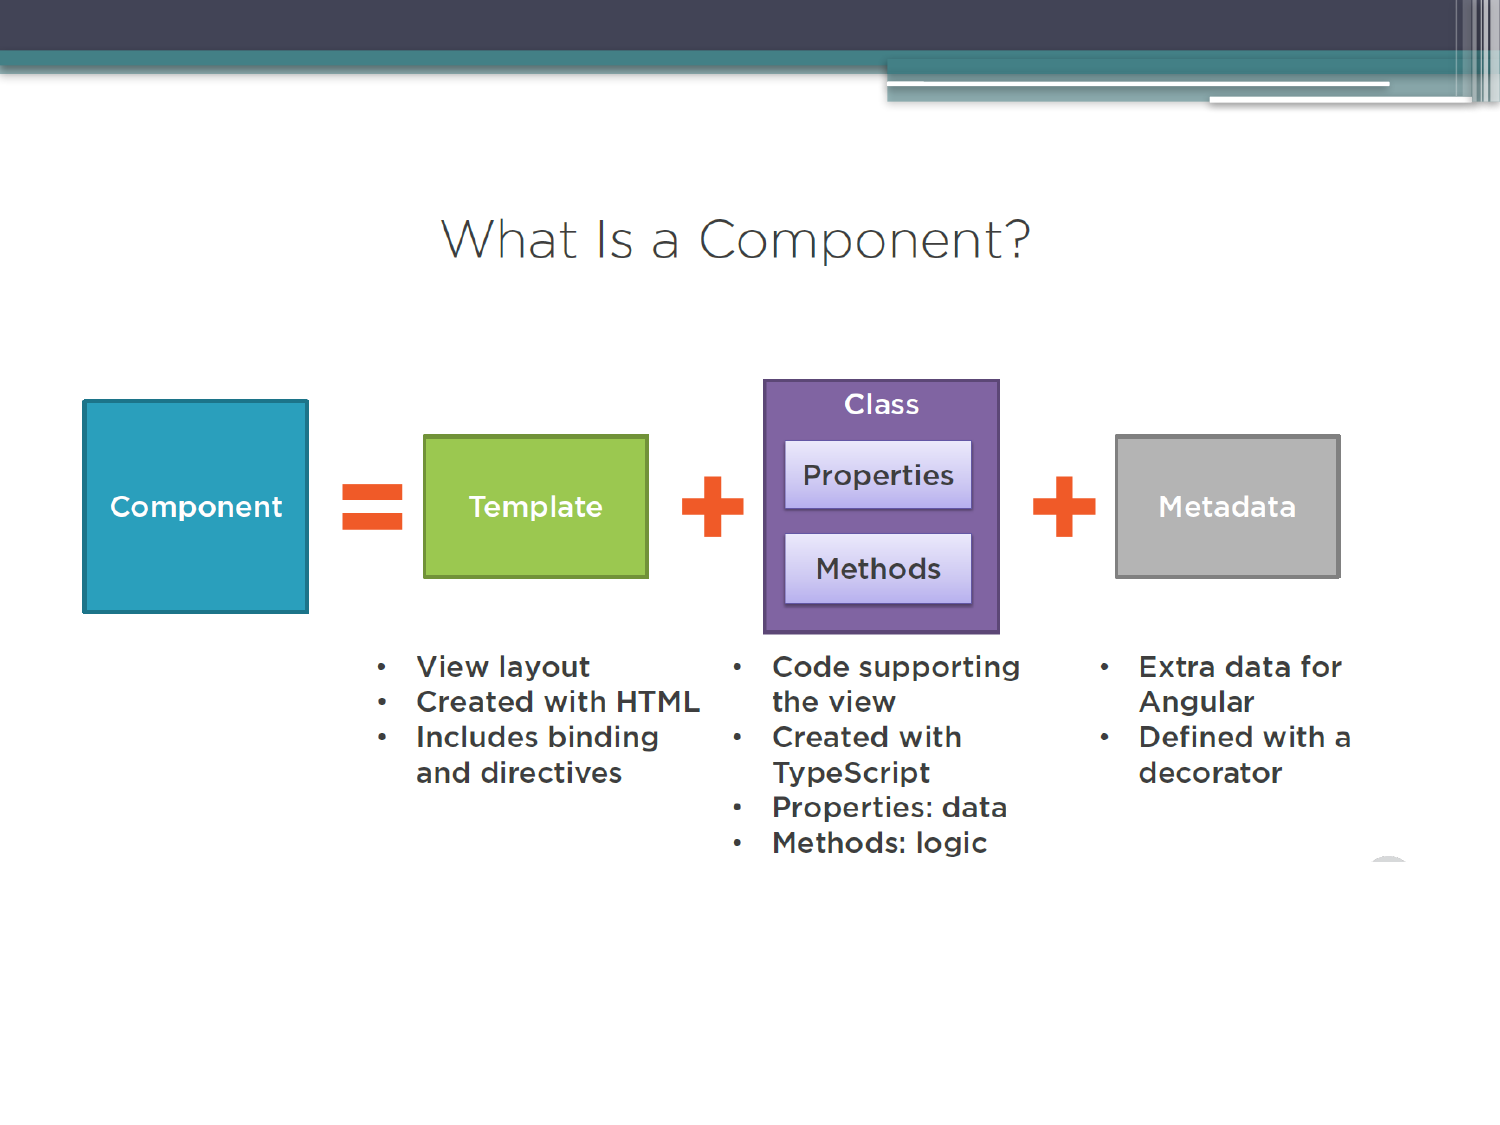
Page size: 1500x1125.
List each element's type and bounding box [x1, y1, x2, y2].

list [62, 199, 1413, 863]
